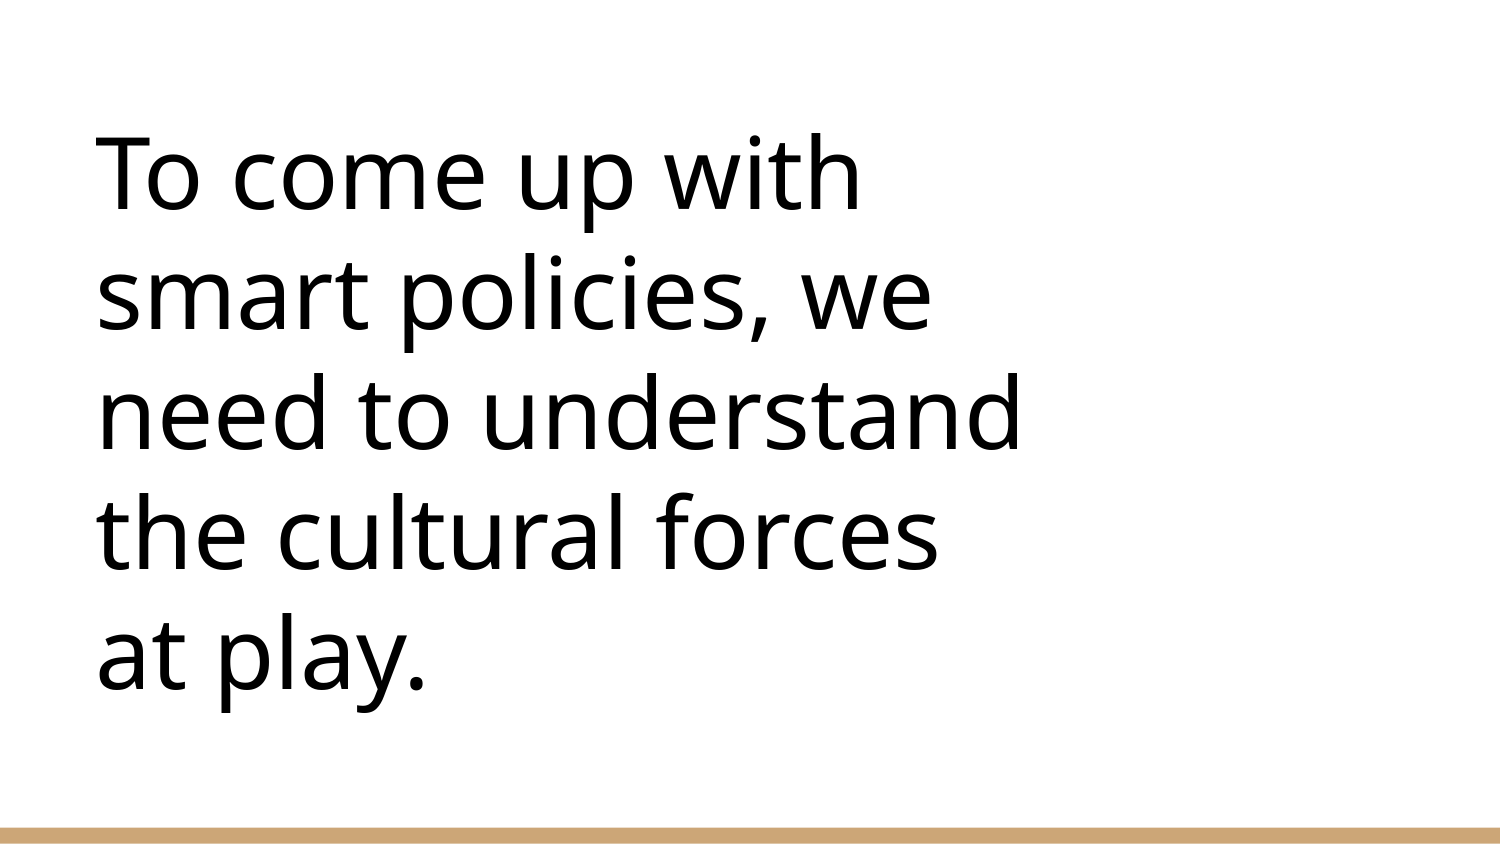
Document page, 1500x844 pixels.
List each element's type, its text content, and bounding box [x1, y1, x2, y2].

title To come up with smart policies, we need to understand the cultural forces at play. [80, 73, 1045, 745]
